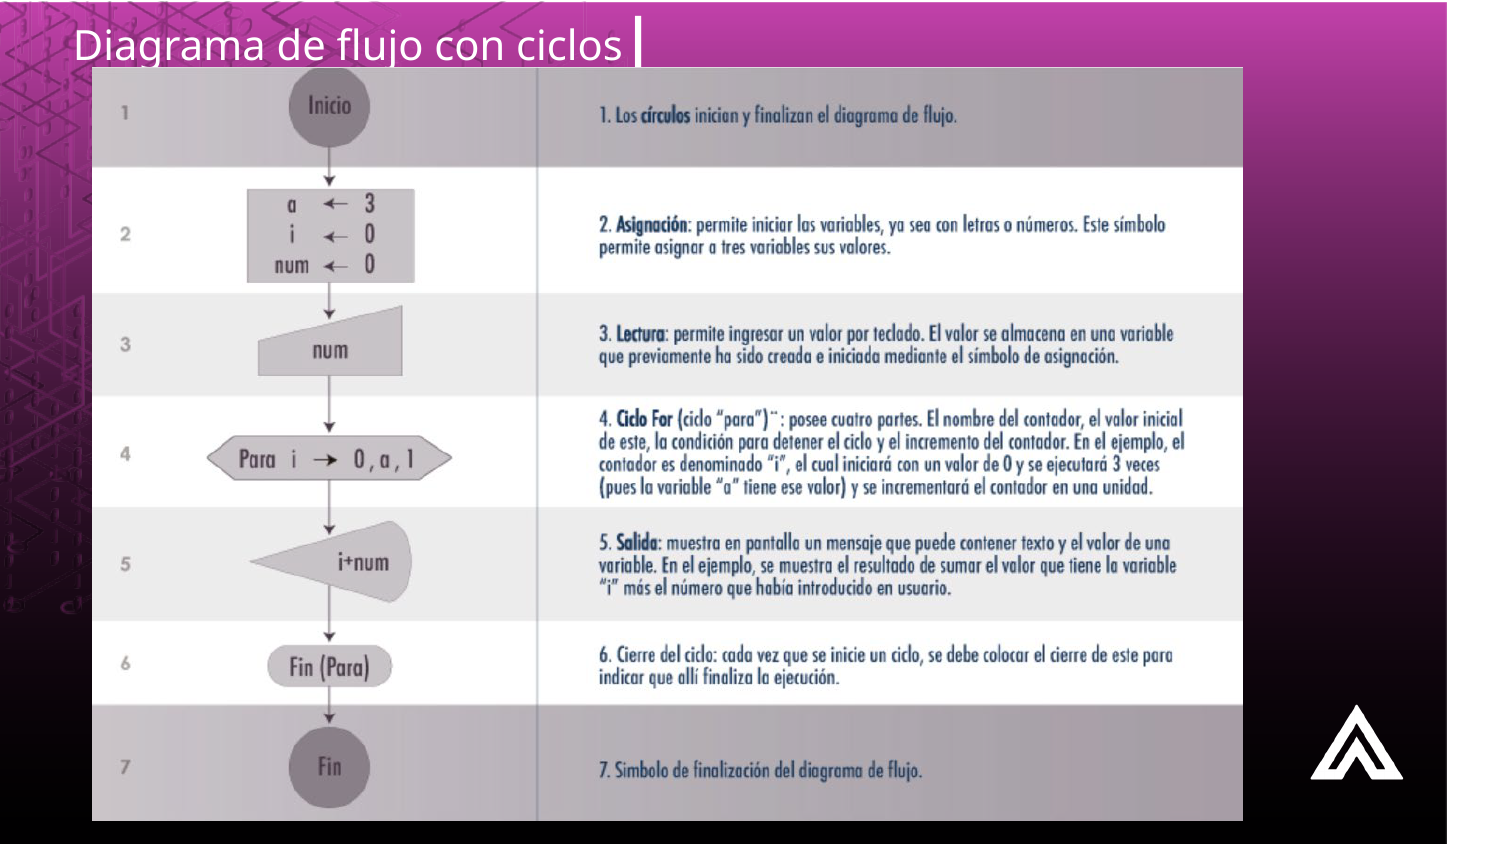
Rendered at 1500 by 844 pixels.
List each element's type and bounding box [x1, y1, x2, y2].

picture [1297, 692, 1407, 794]
text_box [0, 1, 1447, 844]
picture [91, 67, 1244, 822]
